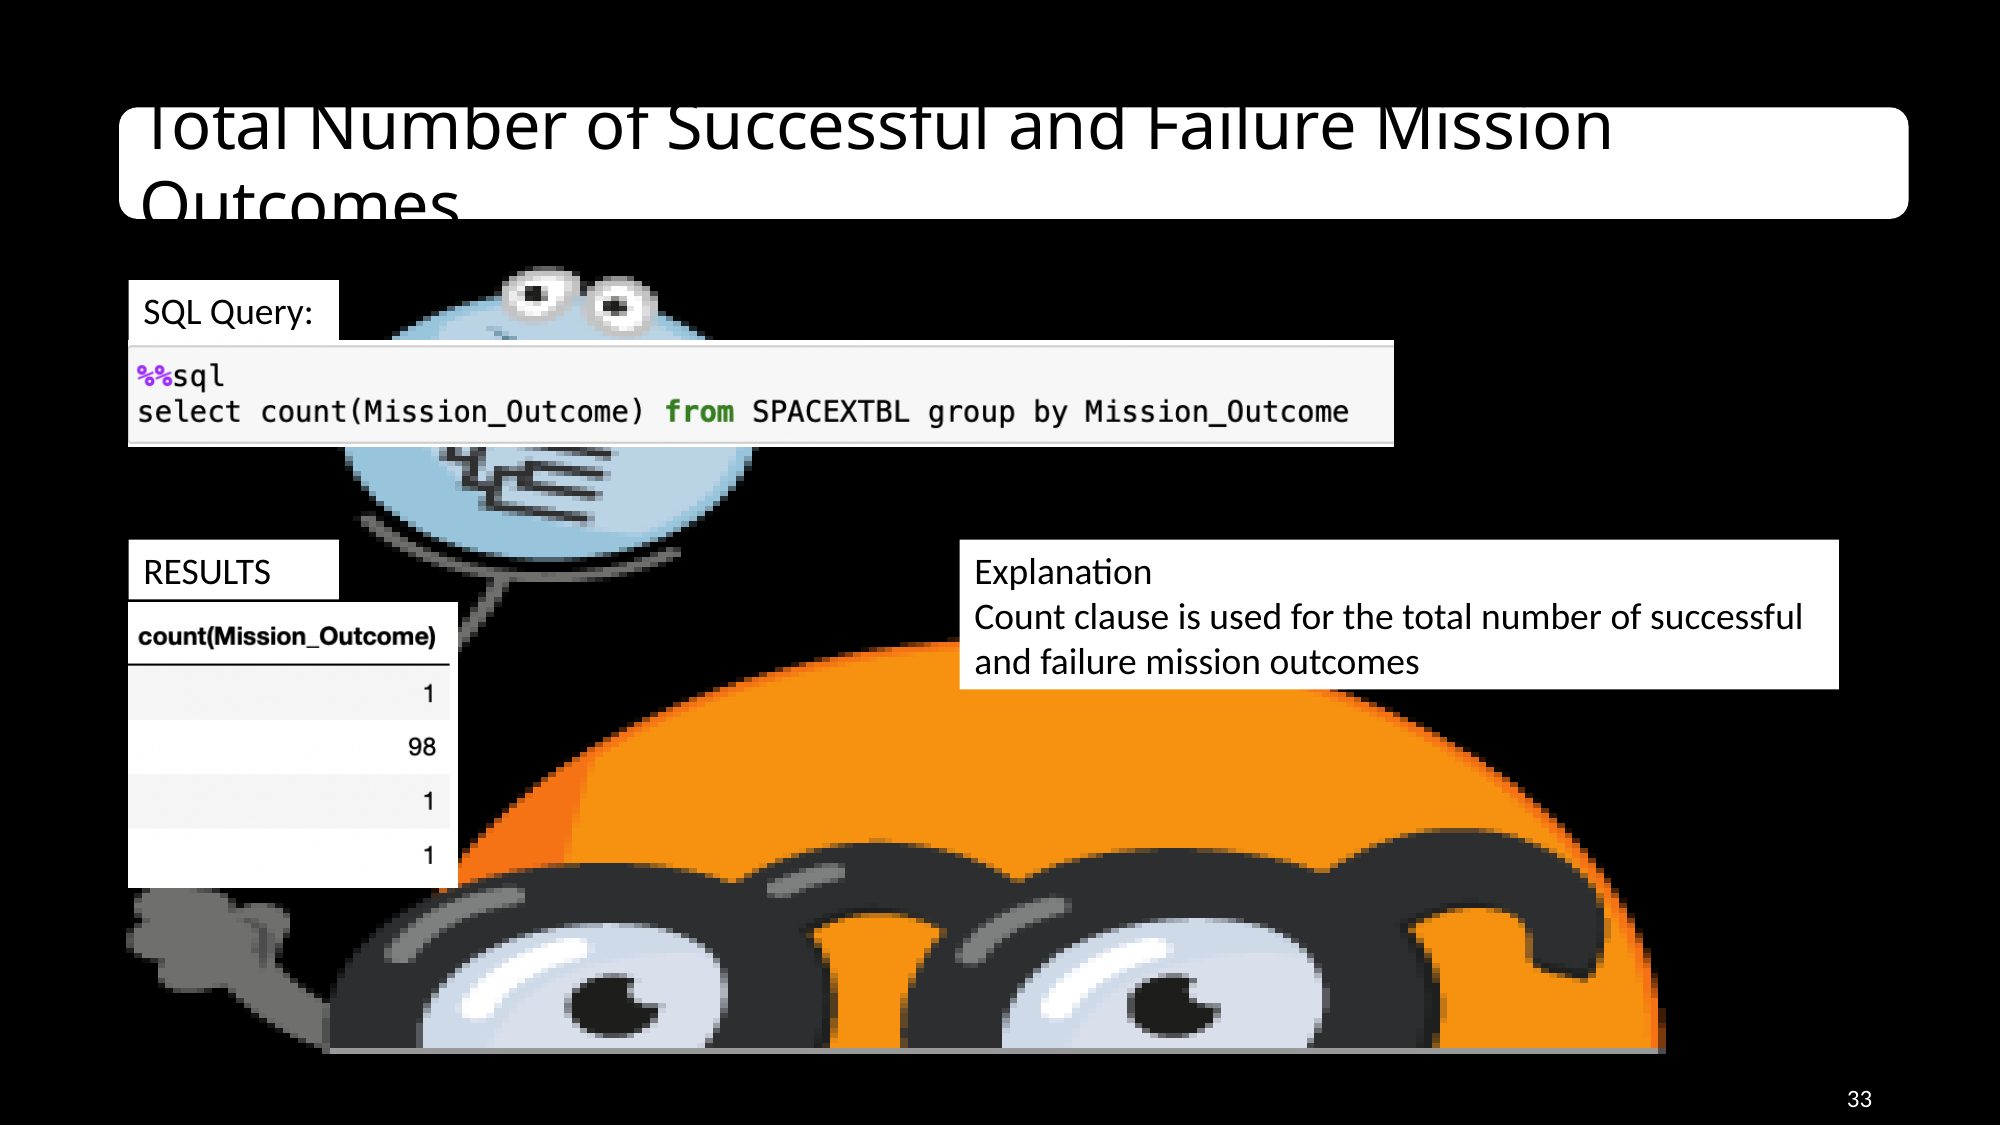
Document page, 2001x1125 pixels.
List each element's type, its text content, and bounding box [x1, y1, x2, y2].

text_box SQL Query: [128, 280, 339, 340]
picture [128, 602, 458, 888]
text_box RESULTS [128, 539, 339, 600]
text_box Total Number of Successful and Failure Mission Outcomes [118, 106, 1910, 220]
text_box 33 [1437, 1067, 1888, 1125]
text_box [118, 260, 1910, 1056]
text_box Explanation Count clause is used for the total number of successful and failure mission outcomes [959, 539, 1839, 690]
picture [128, 340, 1394, 447]
